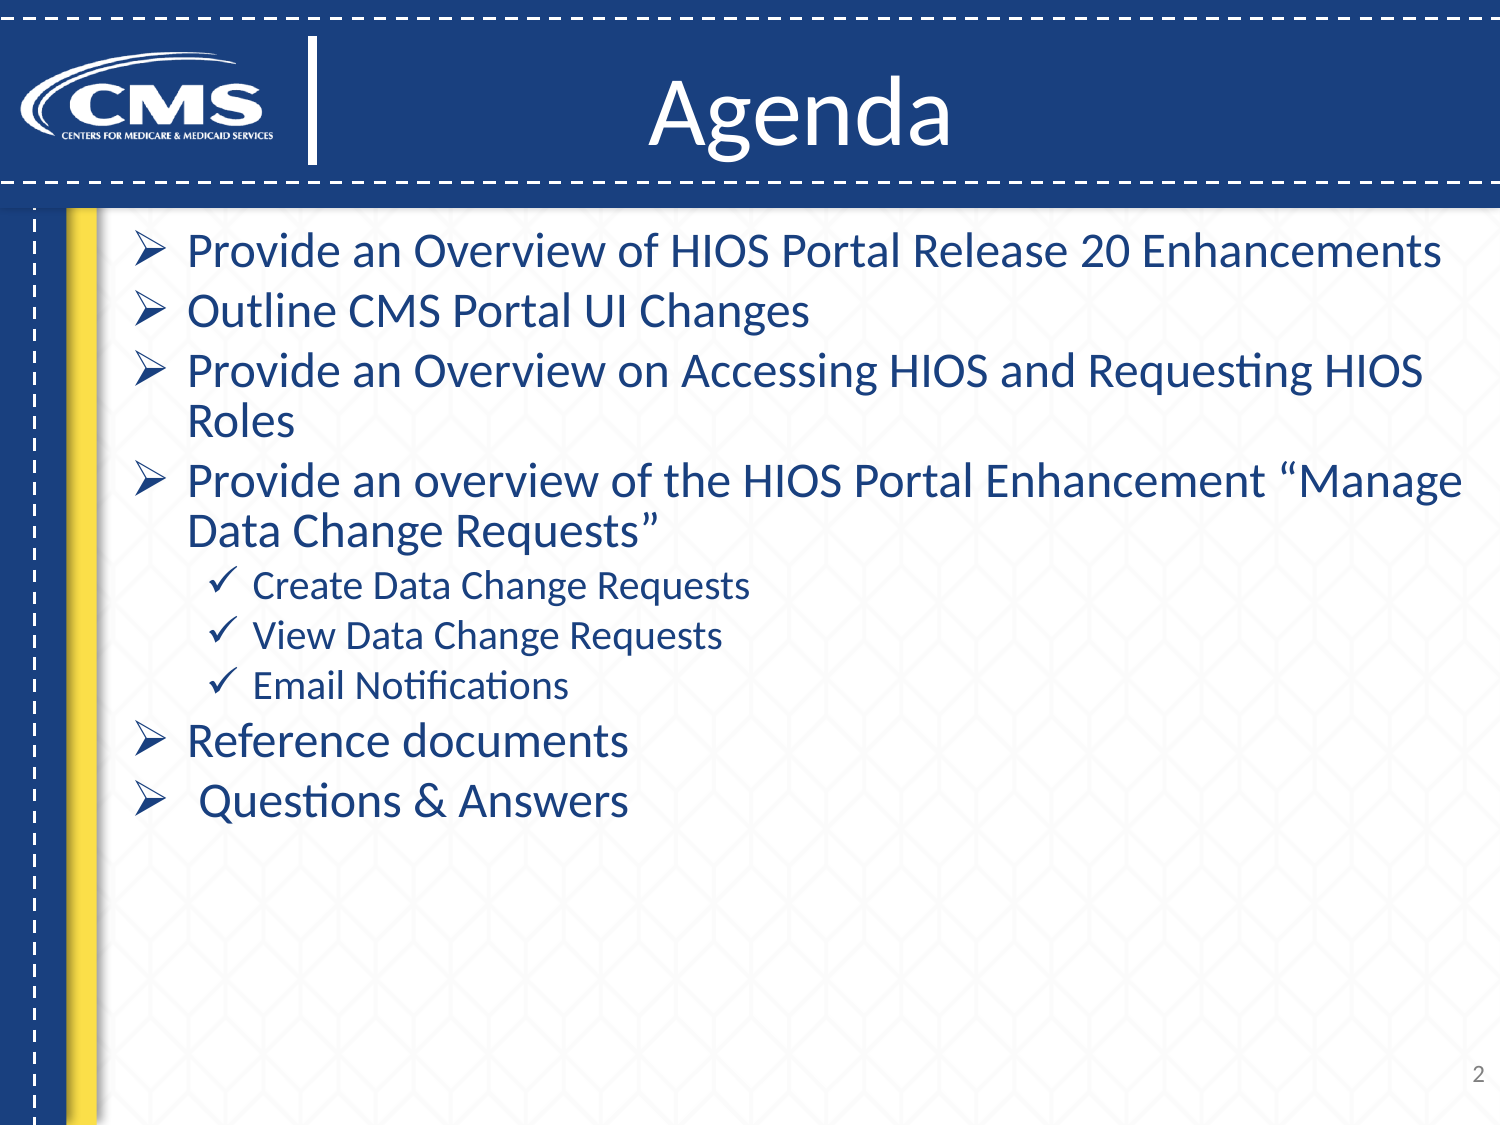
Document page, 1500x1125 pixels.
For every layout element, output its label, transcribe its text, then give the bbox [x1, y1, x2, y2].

list Provide an Overview of HIOS Portal Release 20 Enhancements Outline CMS Portal UI Changes Provide an Overview on Accessing HIOS and Requesting HIOS Roles Provide an overview of the HIOS Portal Enhancement “Manage Data Change Requests” Create Data Change Requests View Data Change Requests Email Notifications Reference documents Questions & Answers [115, 222, 1488, 1040]
slide_number 2 [1149, 1042, 1500, 1103]
list Agenda [226, 49, 1377, 162]
